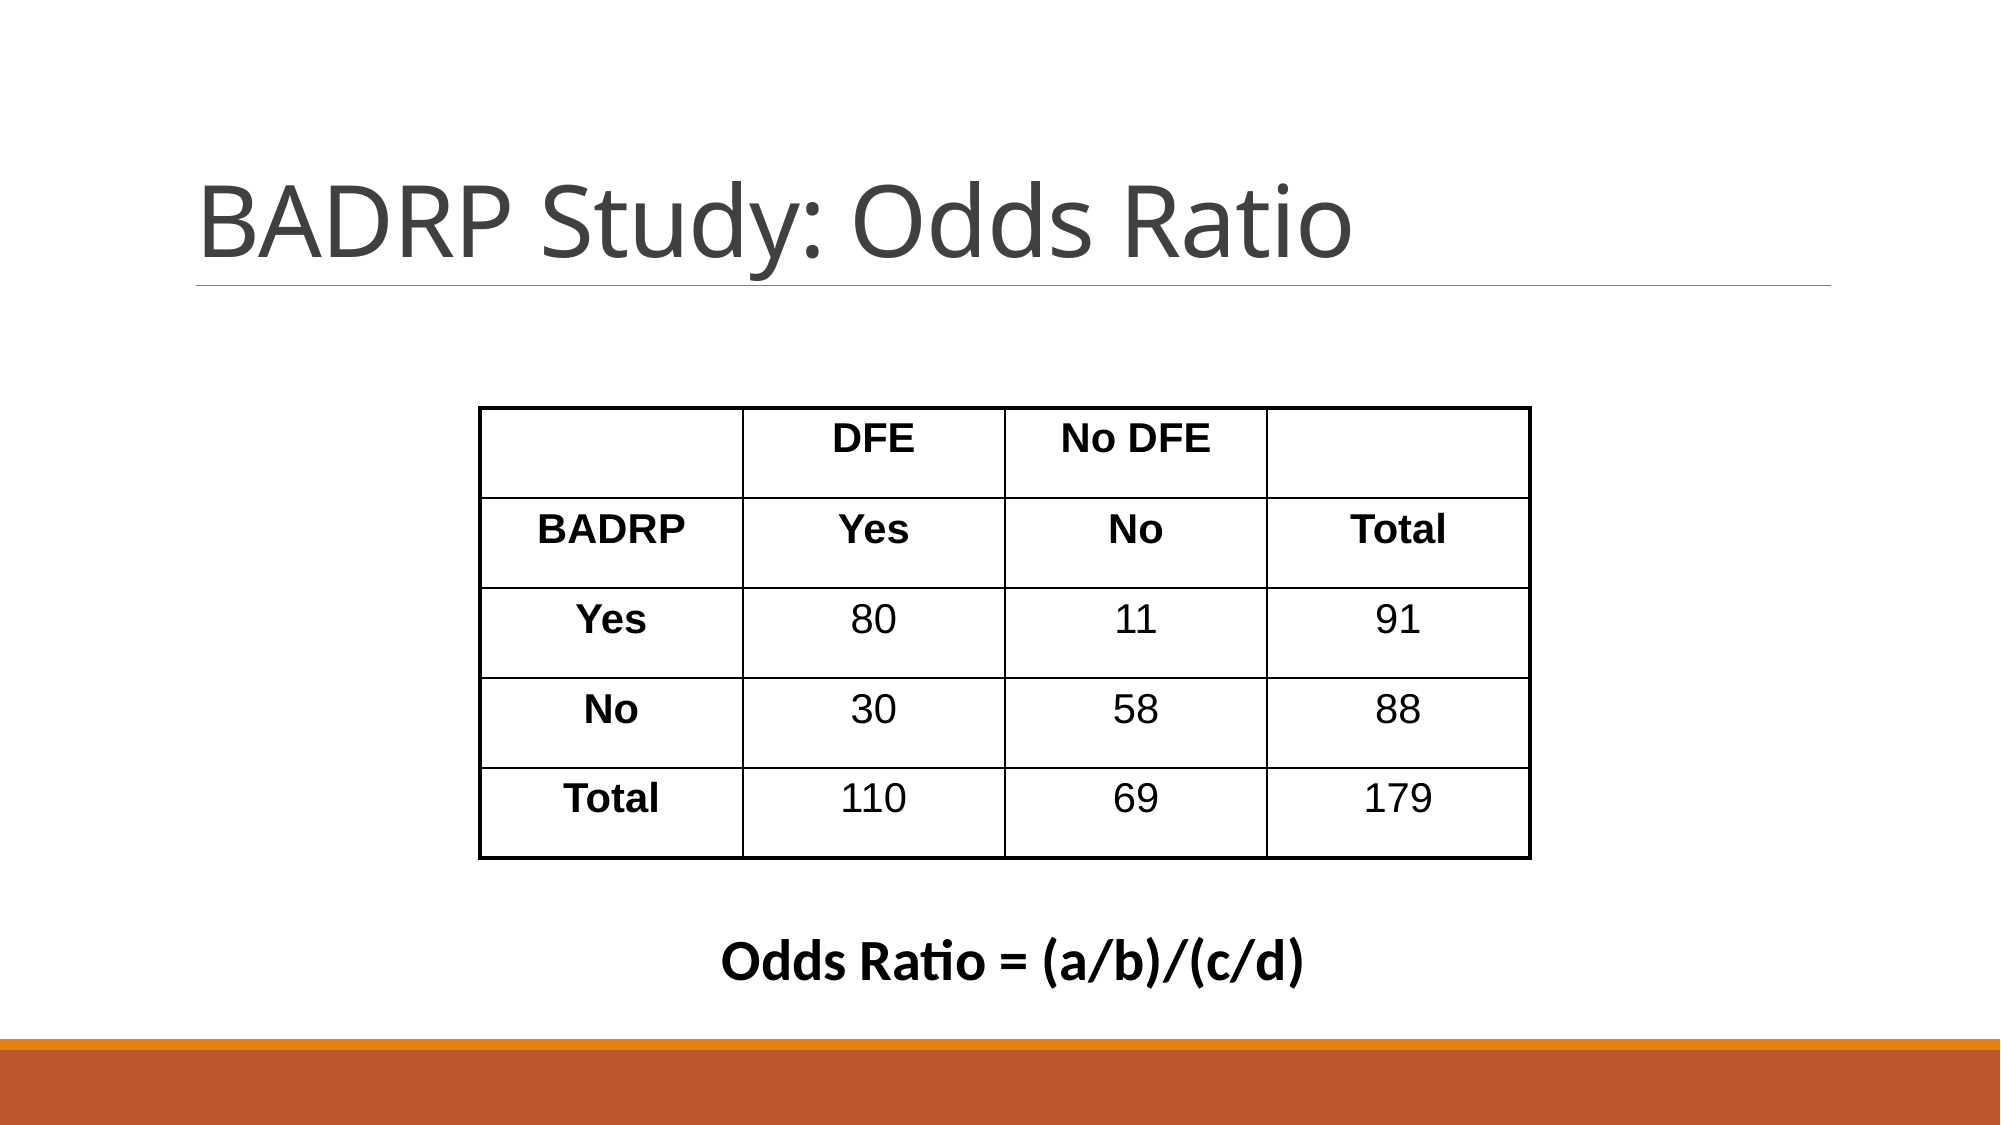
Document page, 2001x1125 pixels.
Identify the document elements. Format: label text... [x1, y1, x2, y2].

table_cell 88 [1268, 679, 1528, 767]
table_cell 69 [1006, 769, 1266, 856]
table_cell Yes [482, 589, 742, 677]
table_header DFE [744, 410, 1004, 497]
table_header [1268, 410, 1528, 497]
table_cell BADRP [482, 499, 742, 587]
table_cell Total [1268, 499, 1528, 587]
table_cell No [1006, 499, 1266, 587]
table_cell 80 [744, 589, 1004, 677]
table_header No DFE [1006, 410, 1266, 497]
table_cell No [482, 679, 742, 767]
table_cell 110 [744, 769, 1004, 856]
table_cell 91 [1268, 589, 1528, 677]
table_header [482, 410, 742, 497]
table_cell Yes [744, 499, 1004, 587]
table_cell 11 [1006, 589, 1266, 677]
title BADRP Study: Odds Ratio [180, 47, 1830, 285]
table_cell Total [482, 769, 742, 856]
text_box Odds Ratio = (a/b)/(c/d) [706, 914, 1321, 1000]
table_cell 30 [744, 679, 1004, 767]
table_cell 58 [1006, 679, 1266, 767]
table_cell 179 [1268, 769, 1528, 856]
